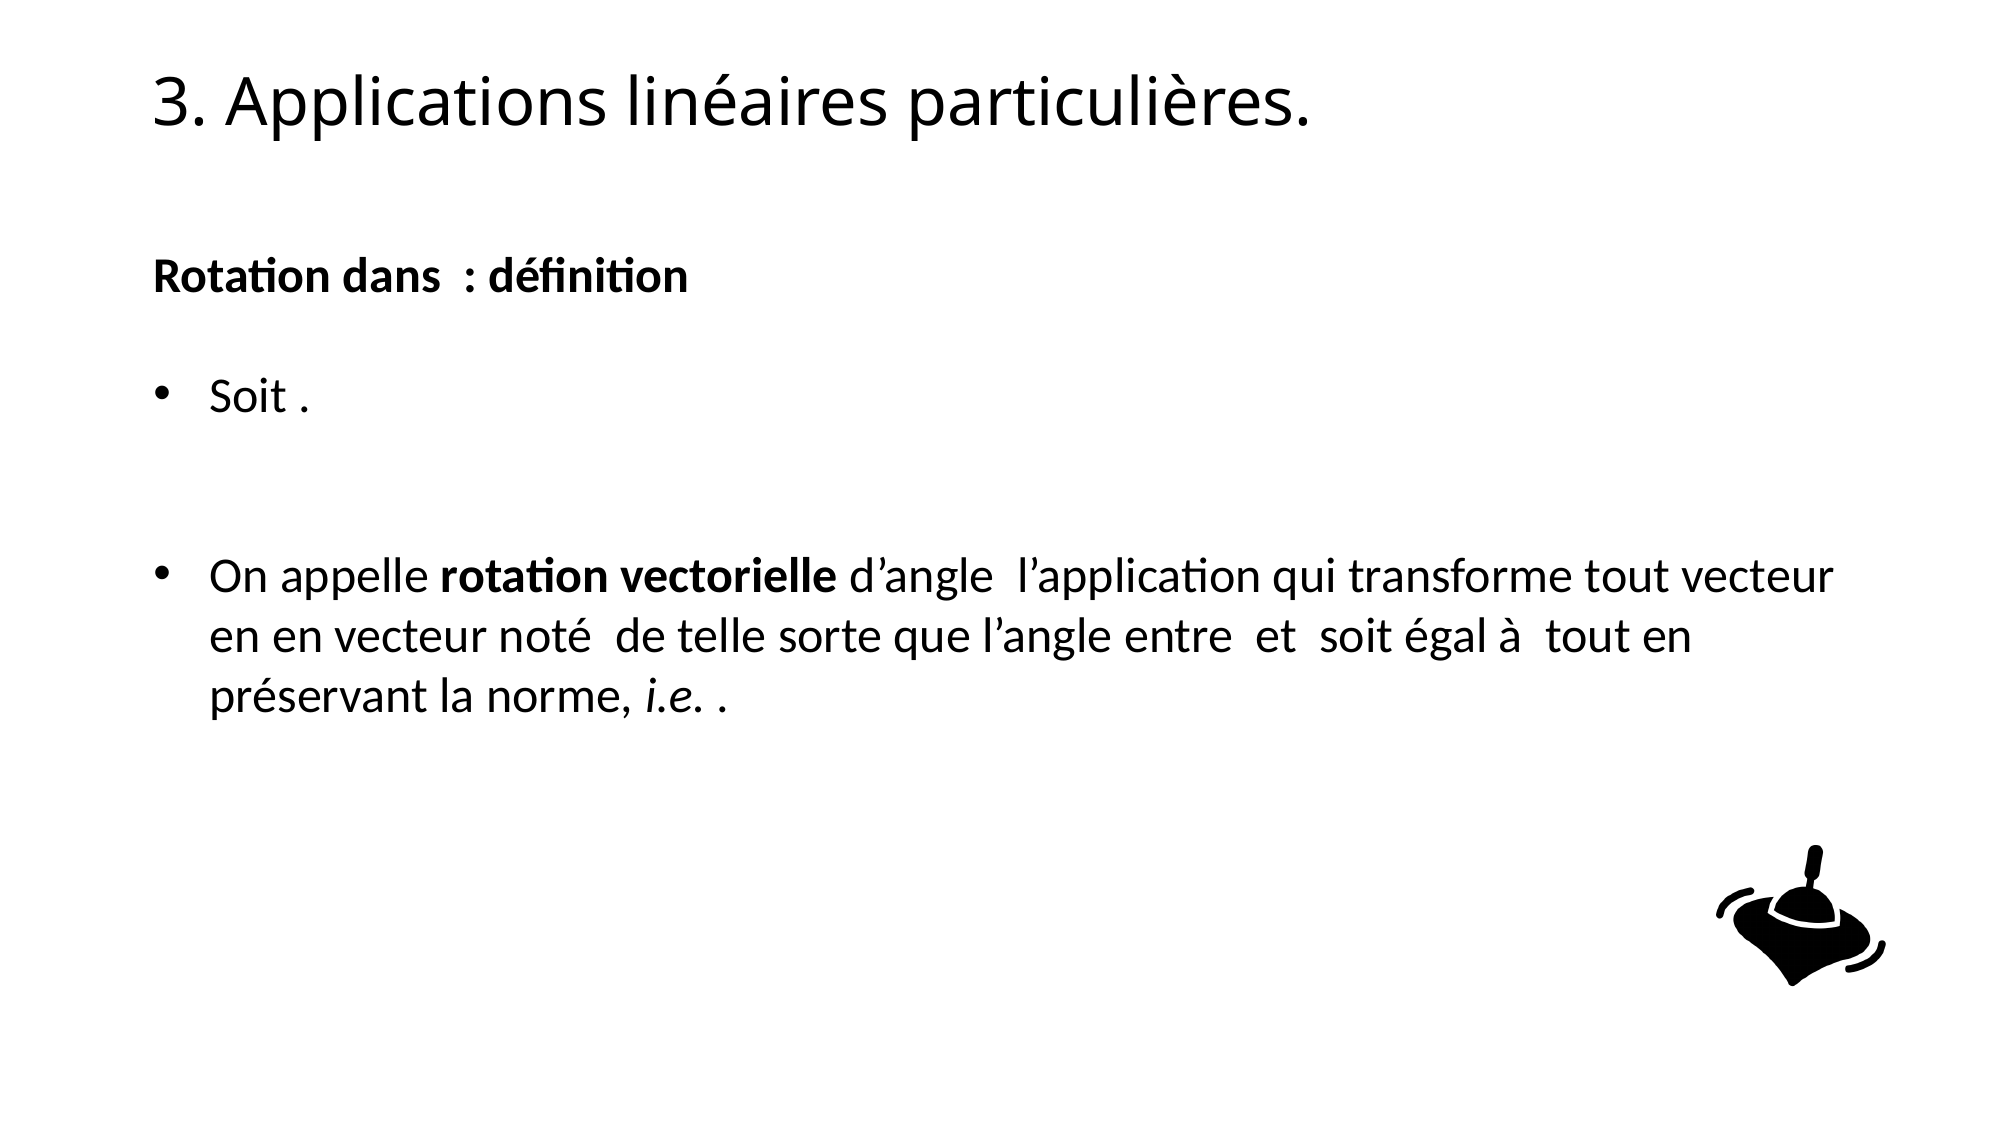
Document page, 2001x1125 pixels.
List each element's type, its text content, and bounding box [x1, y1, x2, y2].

picture [1712, 826, 1890, 1004]
text_box 3. Applications linéaires particulières. [137, 59, 1863, 155]
